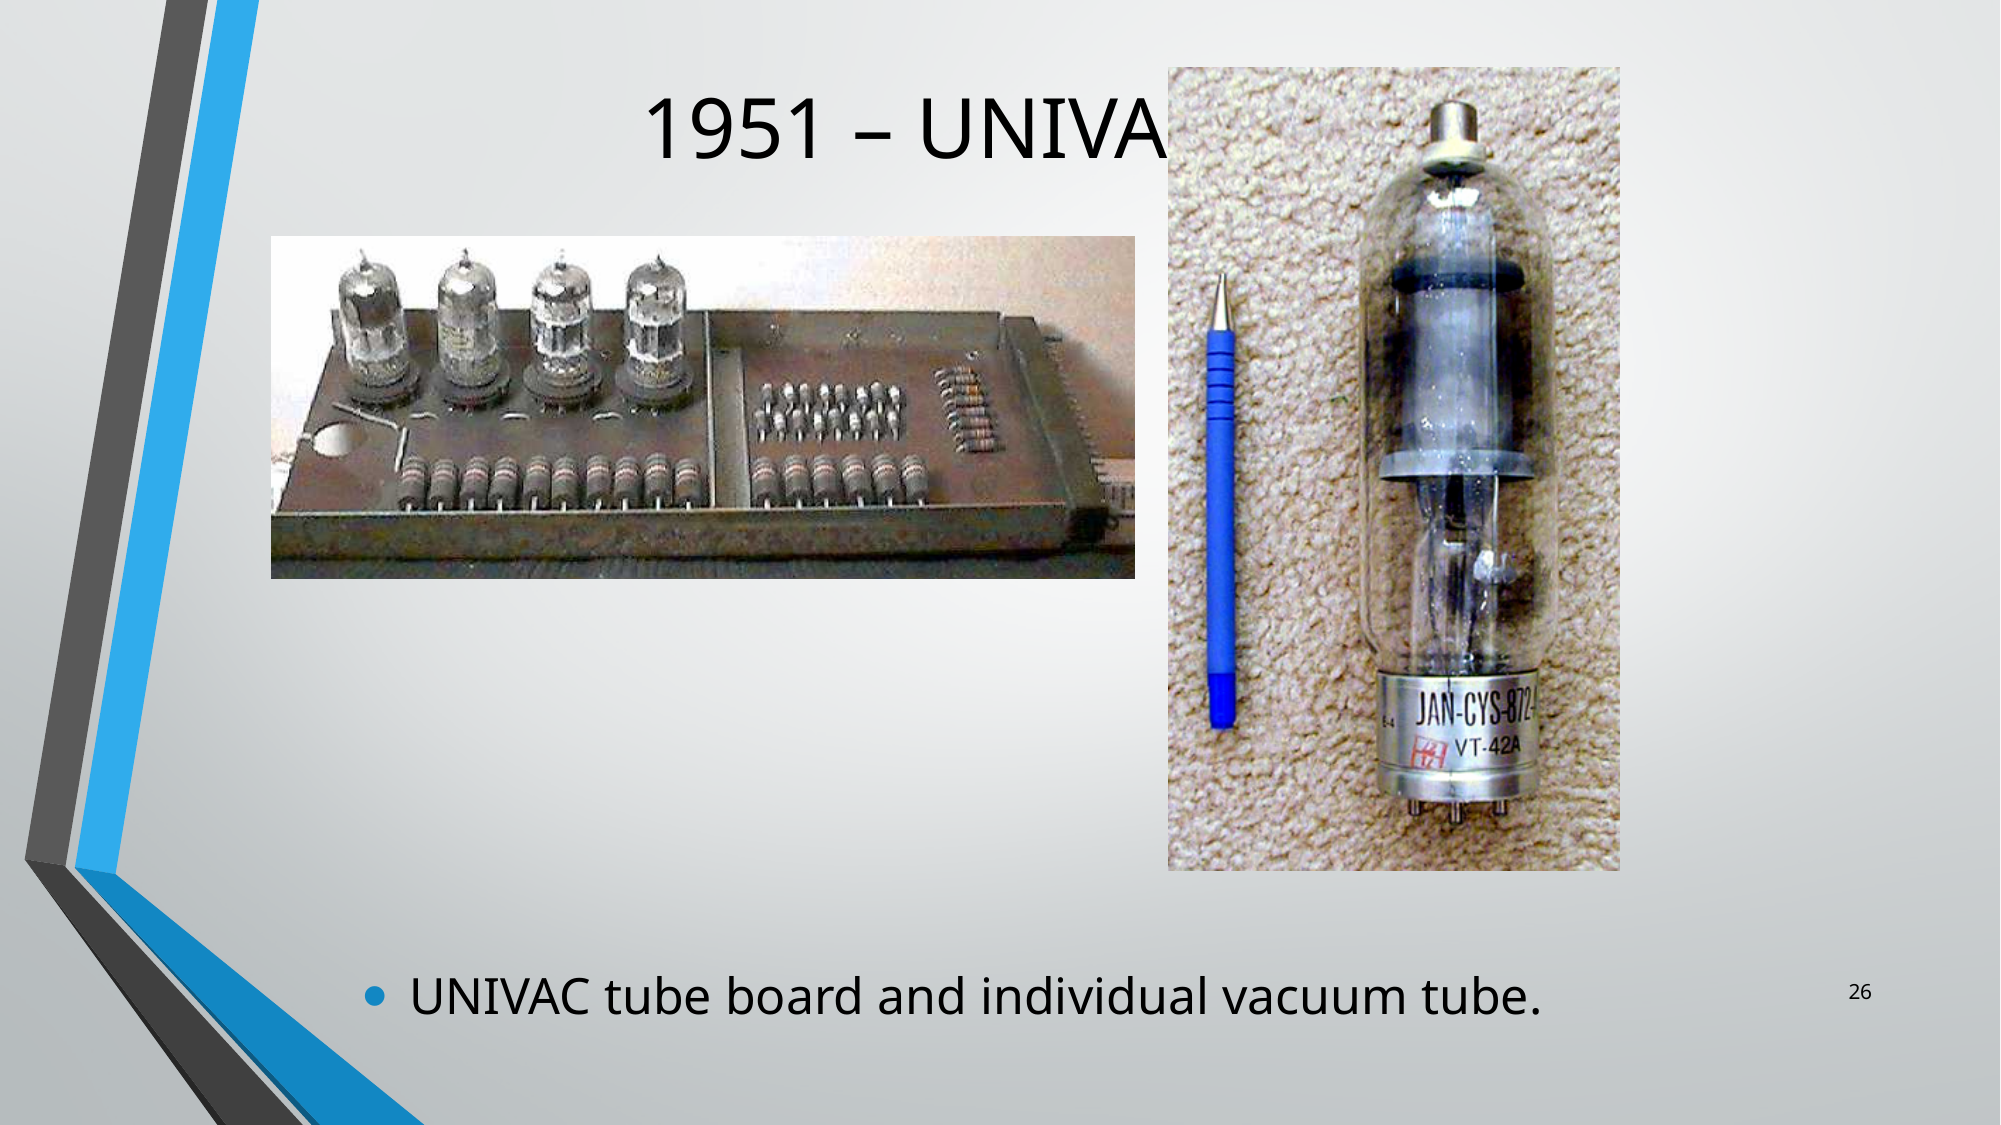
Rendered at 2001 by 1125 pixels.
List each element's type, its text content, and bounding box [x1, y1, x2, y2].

slide_number 26 [1796, 962, 1887, 1023]
picture [270, 236, 1135, 579]
list UNIVAC tube board and individual vacuum tube. [295, 918, 1611, 1078]
title 1951 – UNIVAC [249, 45, 1611, 216]
picture [1168, 67, 1621, 872]
